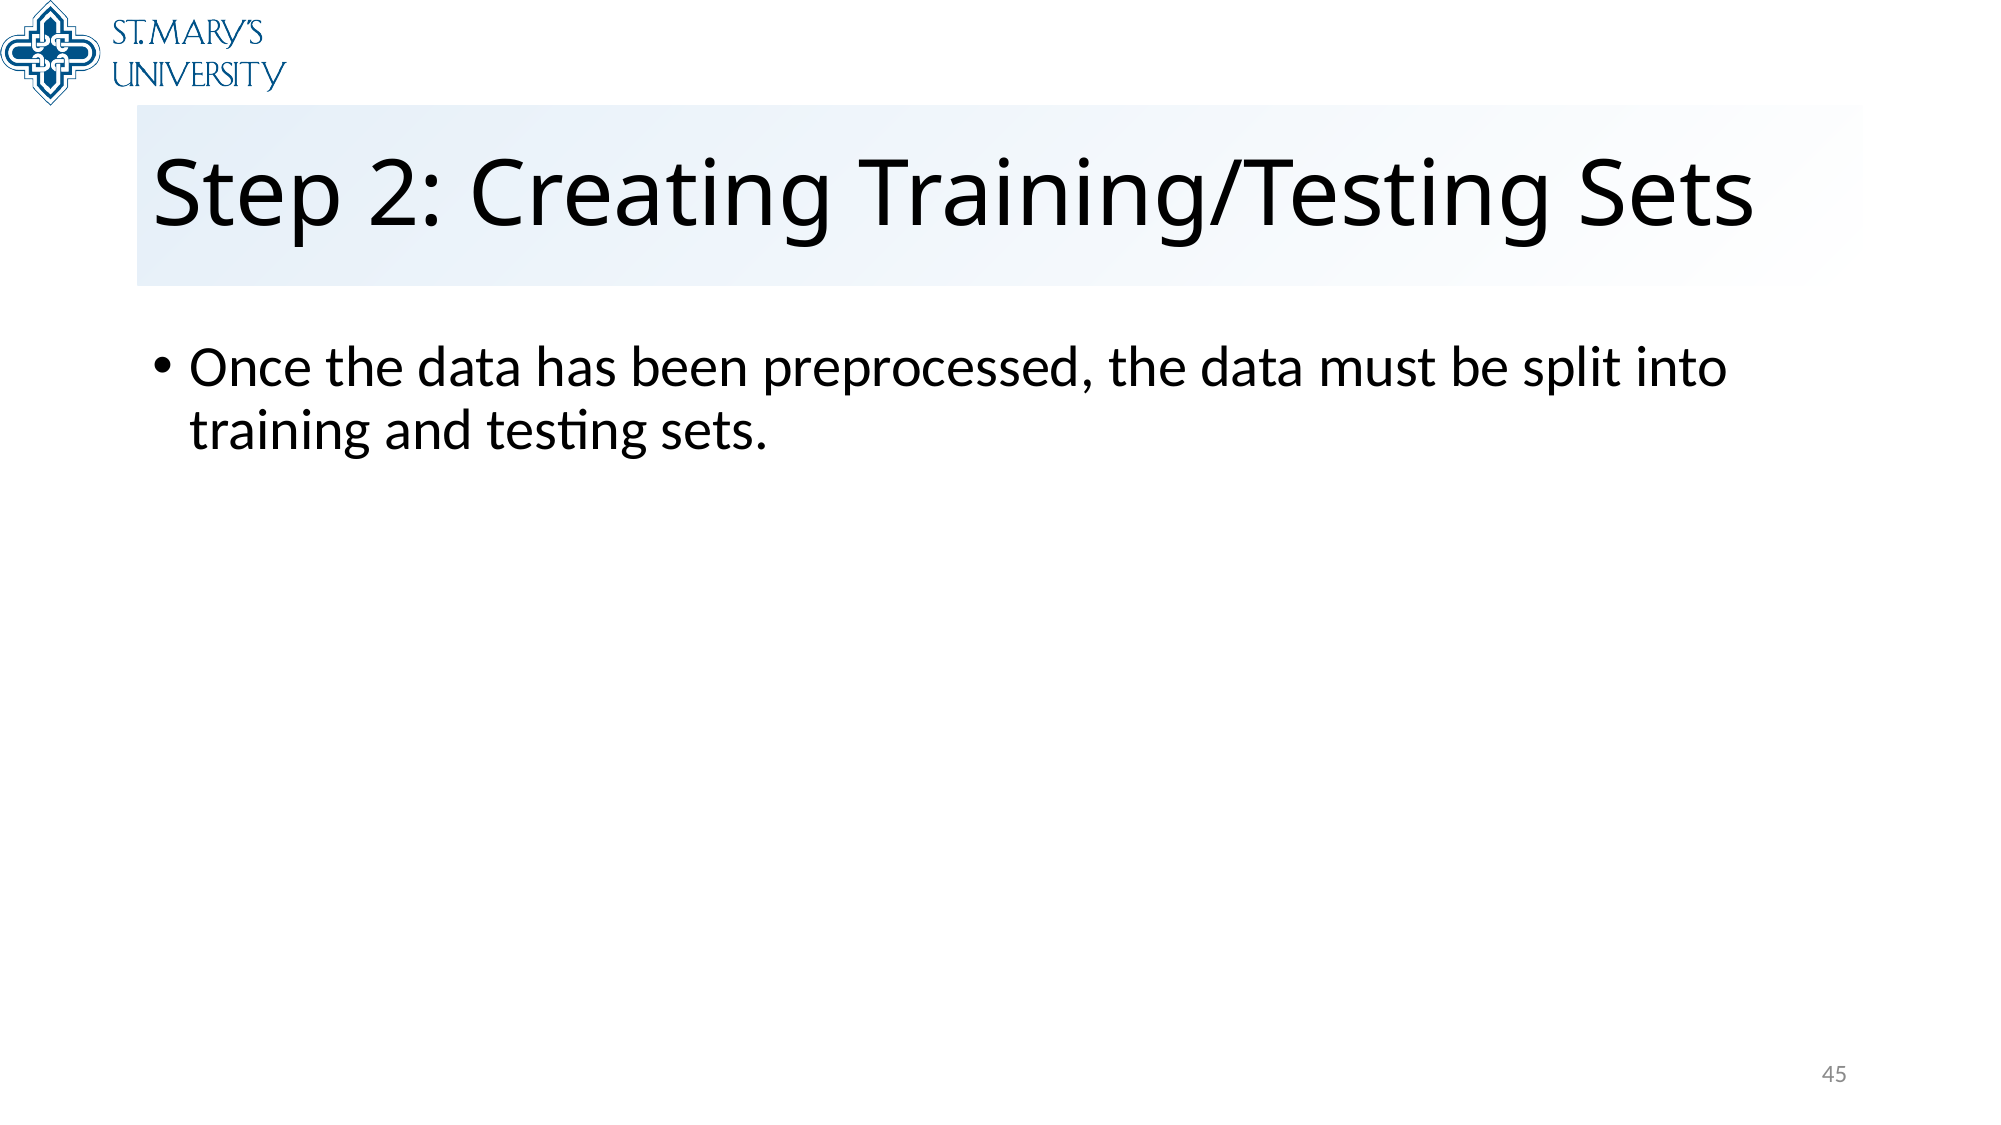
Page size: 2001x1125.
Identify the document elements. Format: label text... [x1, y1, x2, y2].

title Step 2: Creating Training/Testing Sets [137, 105, 1863, 286]
list Once the data has been preprocessed, the data must be split into training and testing sets. [137, 328, 1863, 1043]
slide_number 45 [1412, 1042, 1863, 1103]
picture [0, 0, 287, 106]
